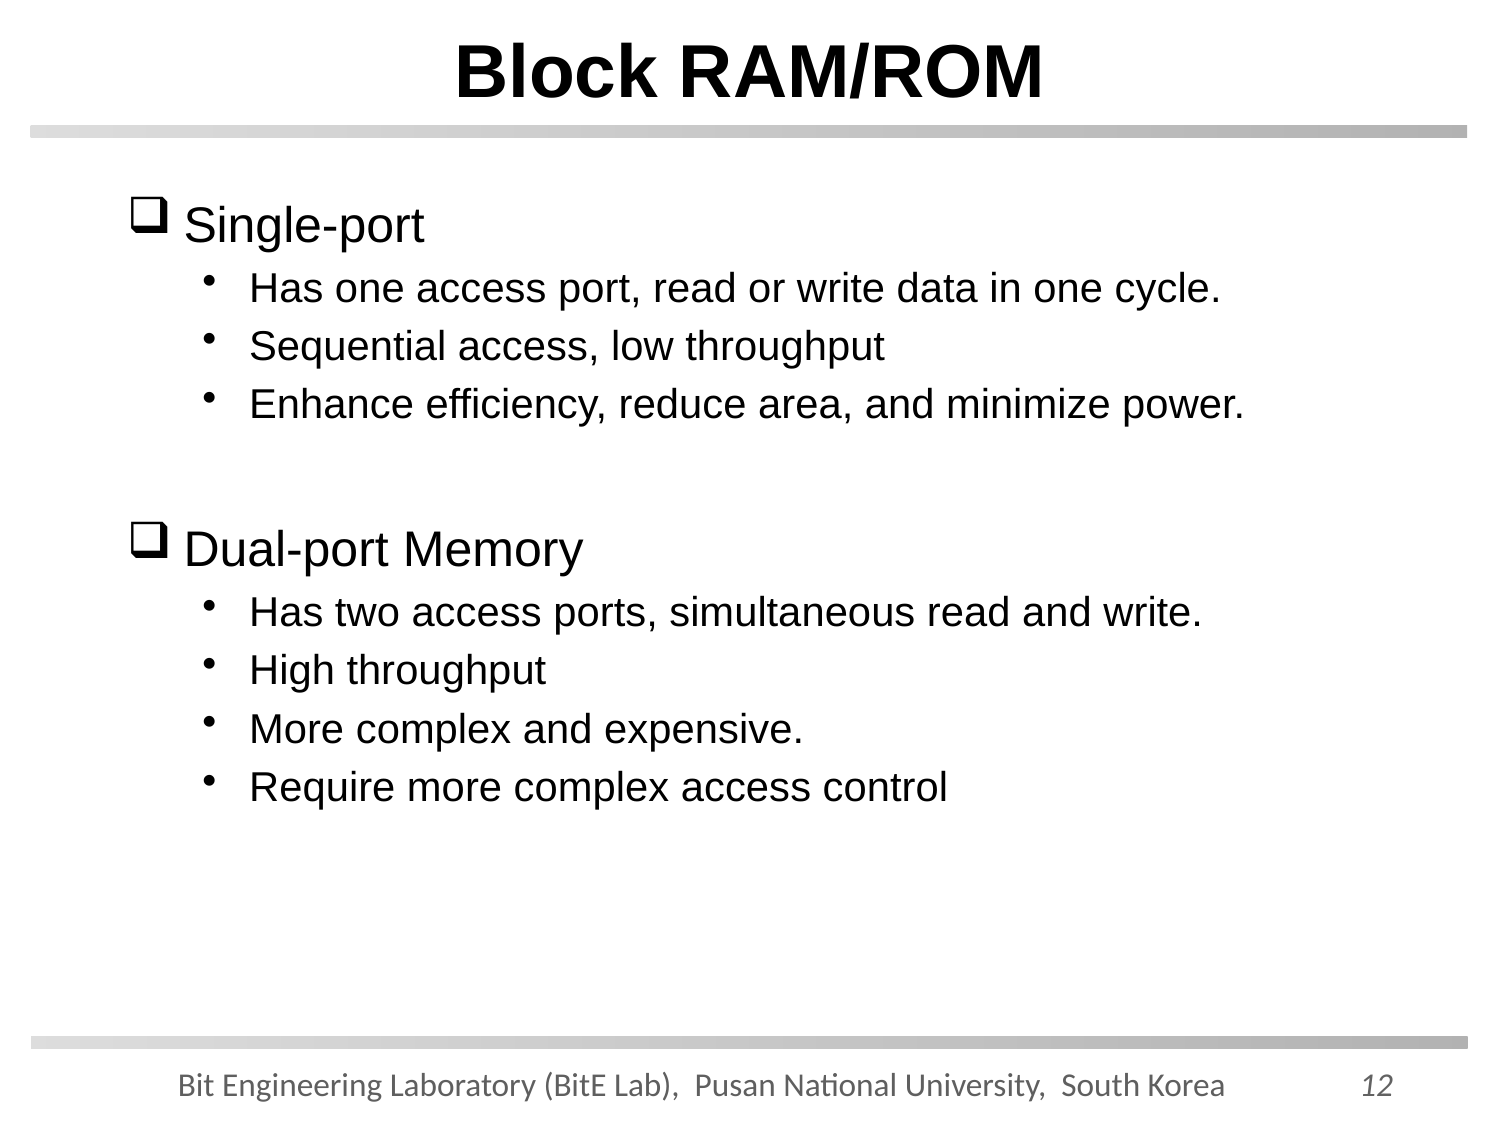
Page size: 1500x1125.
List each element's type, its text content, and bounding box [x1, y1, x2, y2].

list Single-port Has one access port, read or write data in one cycle. Sequential access, low throughput Enhance efficiency, reduce area, and minimize power. Dual-port Memory Has two access ports, simultaneous read and write. High throughput More complex and expensive. Require more complex access control [112, 184, 1388, 974]
title Block RAM/ROM [50, 9, 1450, 126]
